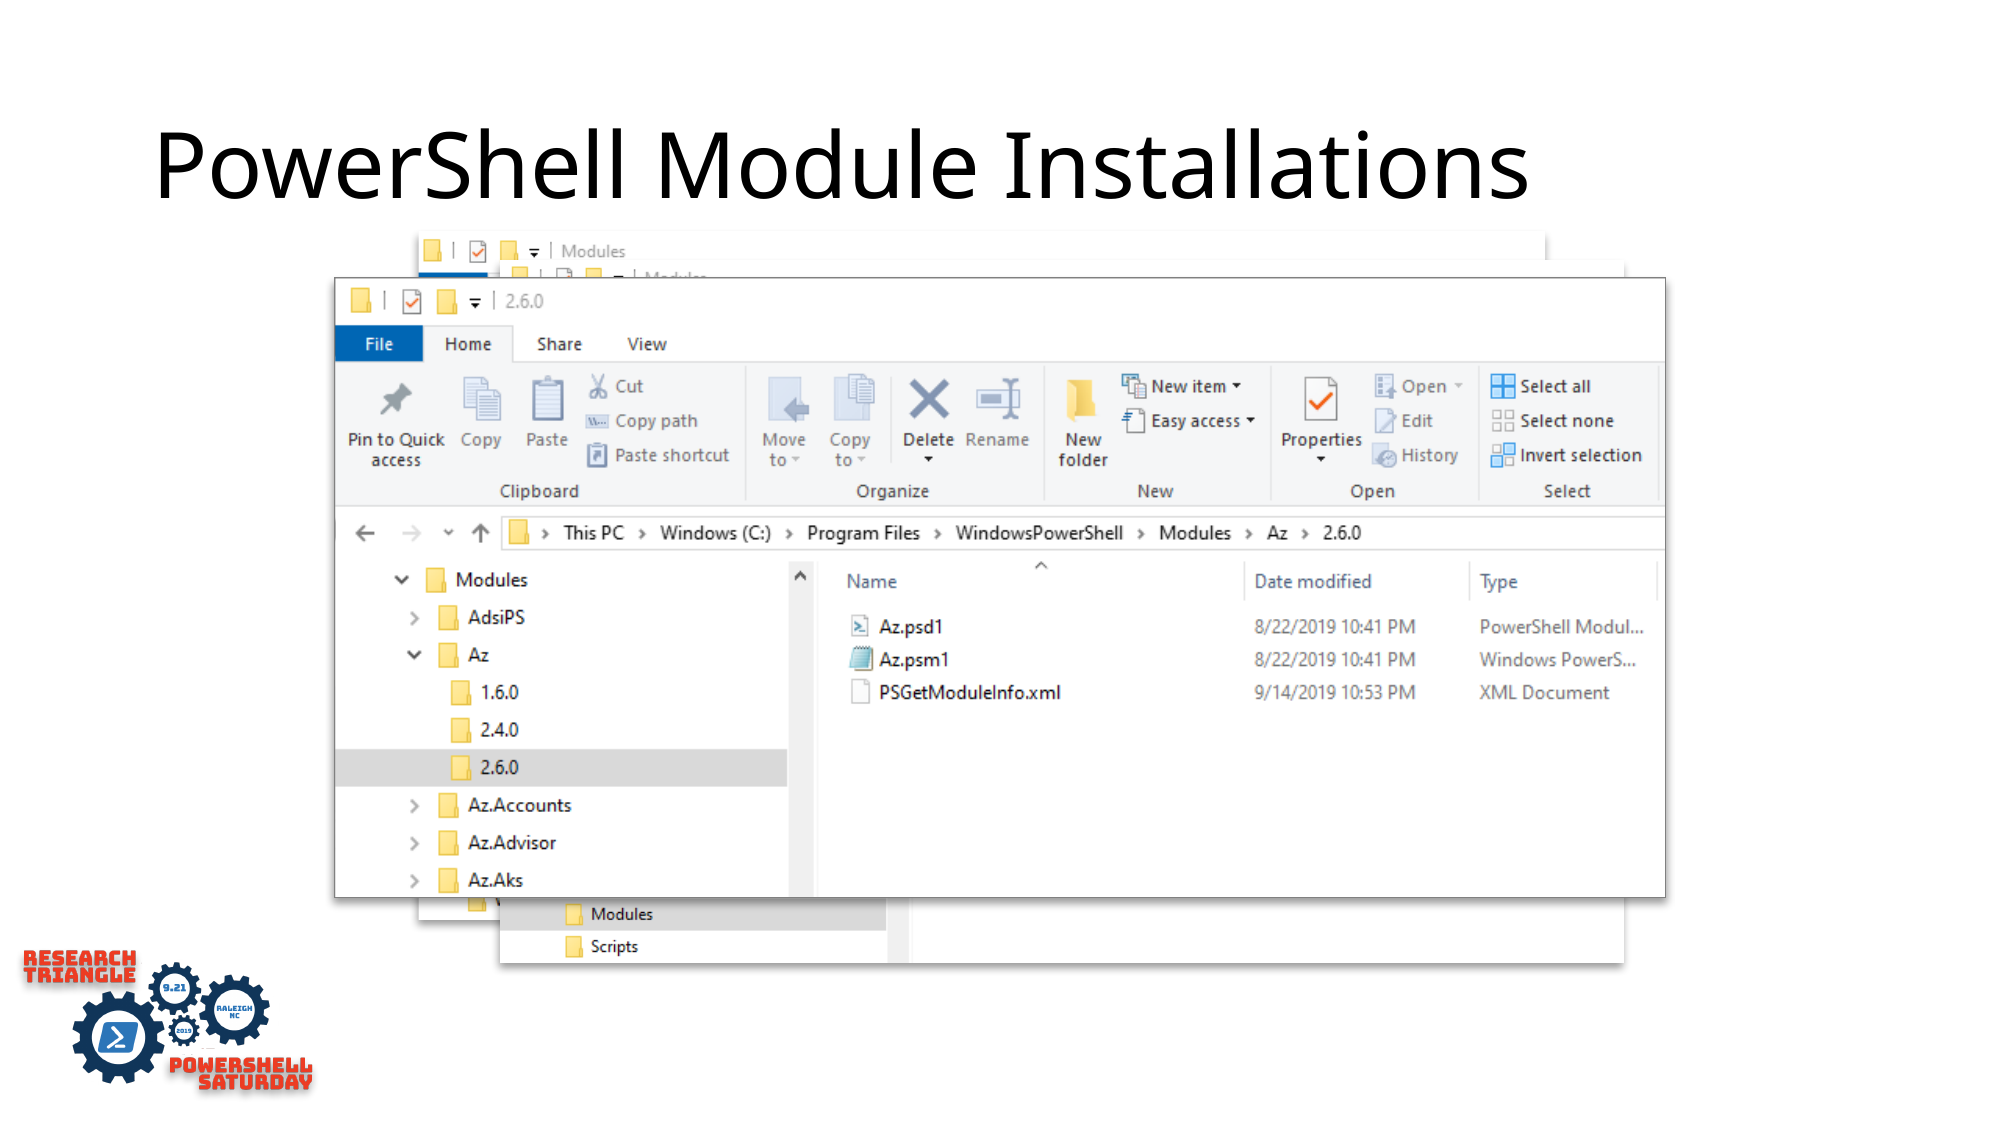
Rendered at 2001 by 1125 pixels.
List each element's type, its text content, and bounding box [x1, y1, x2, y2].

title PowerShell Module Installations [137, 59, 1863, 278]
picture [22, 947, 313, 1108]
picture [334, 231, 1666, 963]
